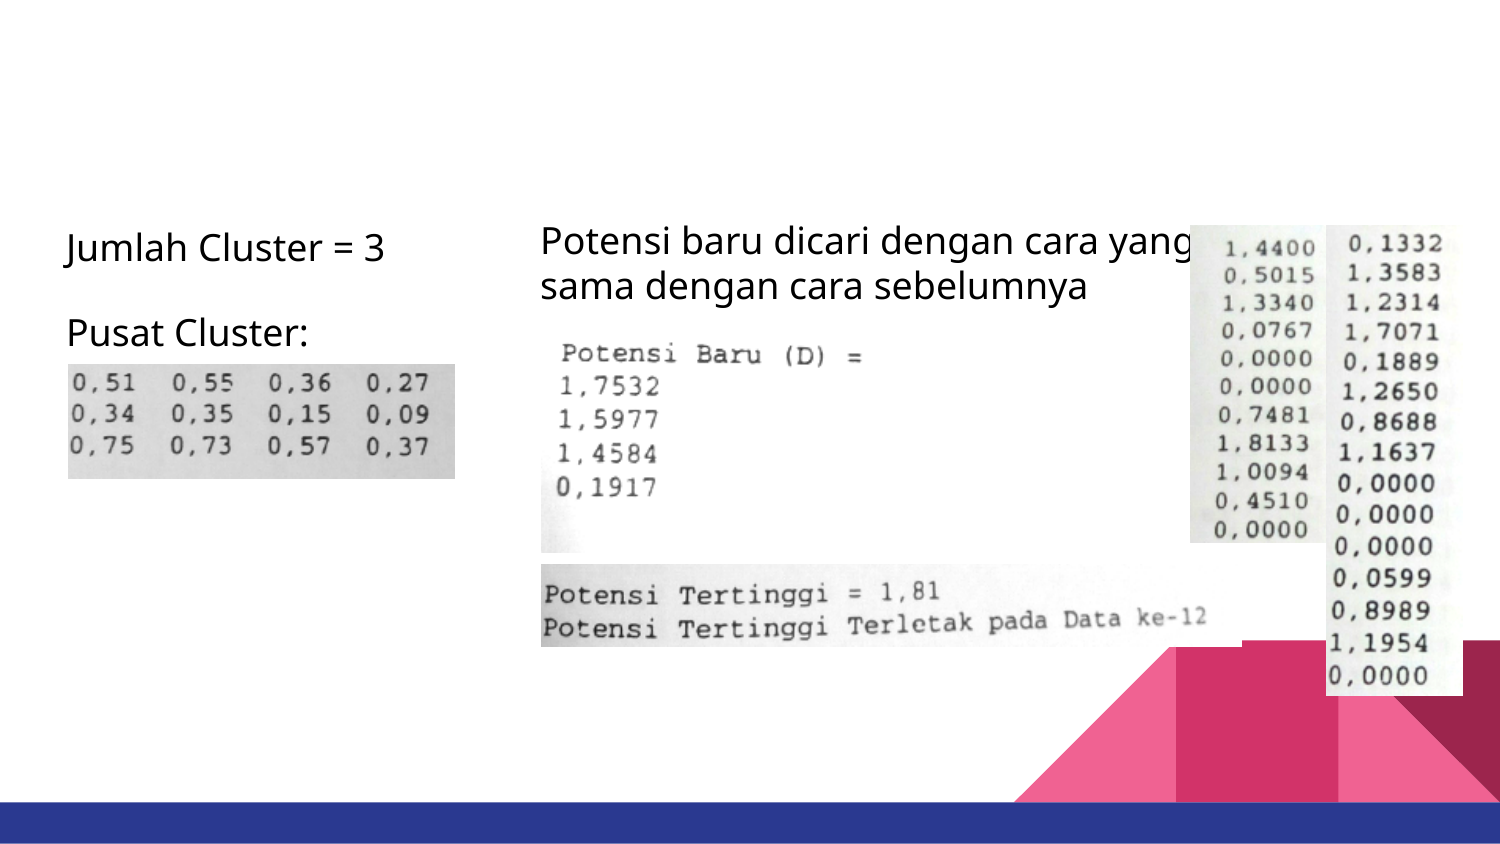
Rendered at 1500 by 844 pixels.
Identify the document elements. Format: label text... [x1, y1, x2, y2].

list Jumlah Cluster = 3 Pusat Cluster: [51, 201, 536, 422]
text_box Potensi baru dicari dengan cara yang sama dengan cara sebelumnya [525, 201, 1214, 332]
picture [541, 564, 1242, 647]
picture [68, 364, 455, 480]
picture [541, 323, 942, 553]
picture [1190, 224, 1464, 696]
